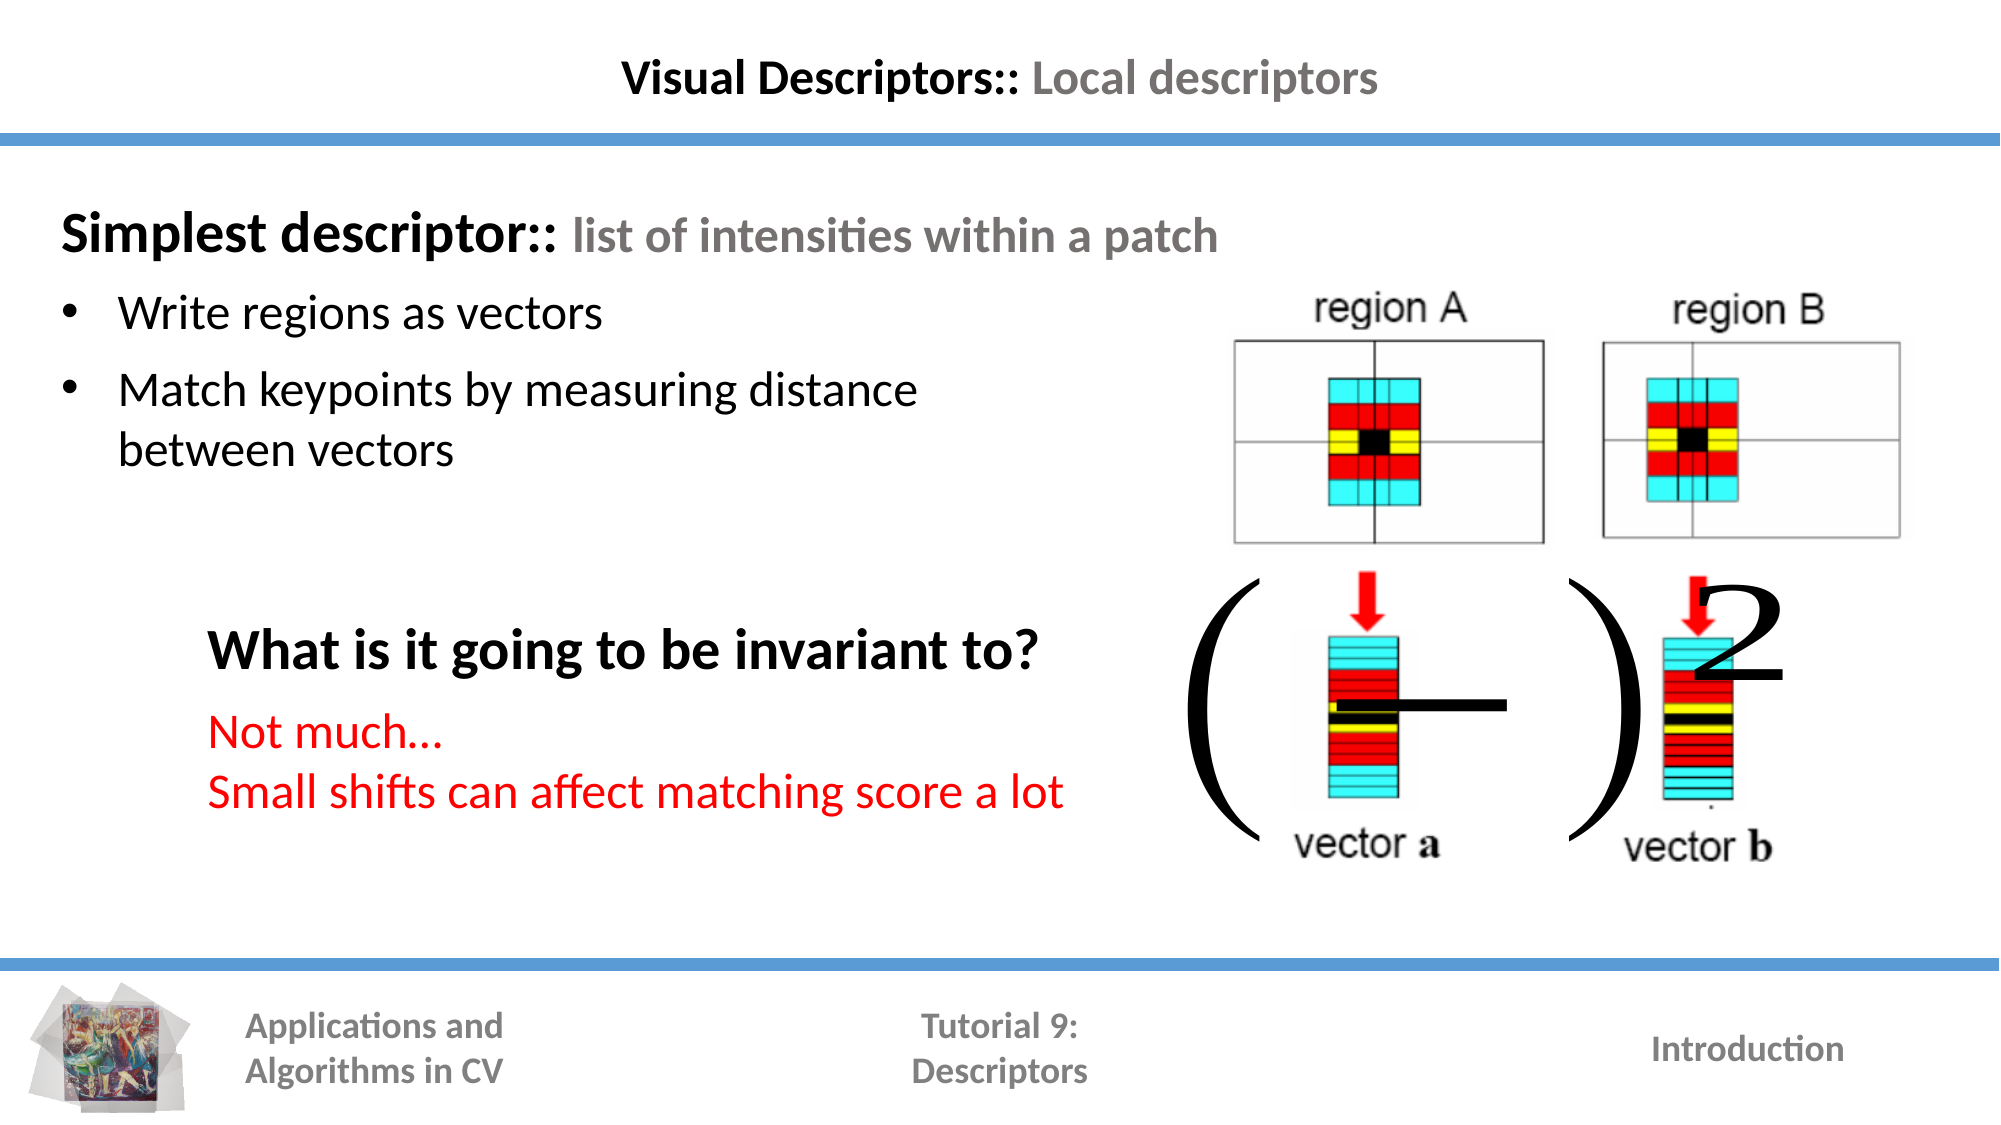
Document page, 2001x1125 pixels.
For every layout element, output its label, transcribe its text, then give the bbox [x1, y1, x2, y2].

text_box Simplest descriptor:: list of intensities within a patch [46, 186, 1288, 272]
text_box Visual Descriptors:: Local descriptors [529, 36, 1471, 112]
text_box What is it going to be invariant to? [192, 603, 1090, 689]
picture [1213, 272, 1925, 891]
text_box Introduction [1598, 1016, 1898, 1077]
text_box Not much… Small shifts can affect matching score a lot [192, 690, 1100, 826]
text_box Tutorial 9: Descriptors [712, 993, 1287, 1099]
text_box Applications and Algorithms in CV [230, 993, 529, 1099]
picture [28, 979, 193, 1115]
text_box Match keypoints by measuring distance between vectors [46, 349, 998, 485]
text_box Write regions as vectors [46, 272, 675, 348]
